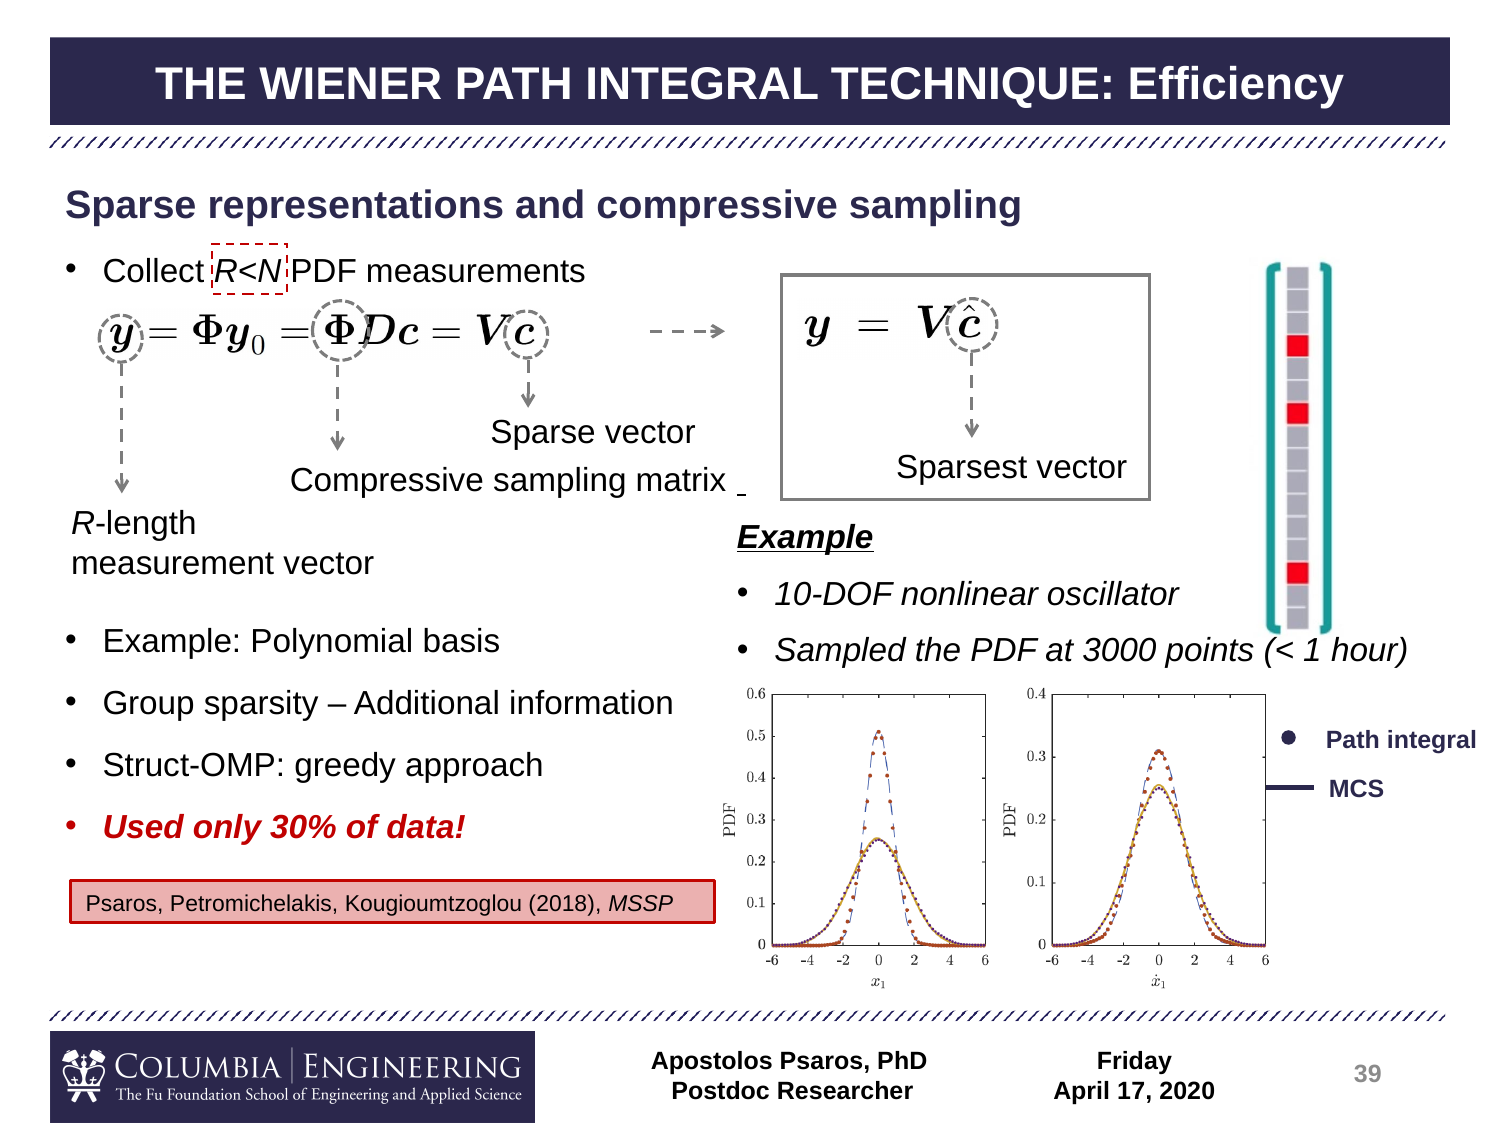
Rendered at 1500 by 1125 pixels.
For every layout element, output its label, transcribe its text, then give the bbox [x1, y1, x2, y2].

text_box Psaros, Petromichelakis, Kougioumtzoglou (2018), MSSP [70, 880, 715, 923]
picture [1249, 253, 1350, 648]
slide_number 38 [1059, 1042, 1397, 1103]
picture [50, 1031, 535, 1123]
text_box [98, 320, 106, 358]
text_box THE WIENER PATH INTEGRAL TECHNIQUE: Efficiency [50, 37, 1450, 125]
text_box Sparse representations and compressive sampling Collect R<N PDF measurements Example: Polynomial basis Group sparsity – Additional information Struct-OMP: greedy approach Used only 30% of data! [49, 181, 1450, 919]
picture [106, 308, 541, 360]
text_box [780, 274, 1151, 387]
text_box [541, 316, 549, 352]
picture [717, 684, 1307, 1002]
picture [37, 133, 1450, 149]
text_box Sparse vector [475, 403, 719, 458]
text_box Compressive sampling matrix [275, 450, 721, 506]
picture [37, 1007, 1450, 1022]
text_box [211, 243, 288, 295]
text_box [321, 299, 361, 308]
text_box Example 10-DOF nonlinear oscillator Sampled the PDF at 3000 points (< 1 hour) [721, 387, 1475, 715]
text_box Path integral [1307, 715, 1500, 761]
picture [797, 298, 988, 360]
text_box [109, 360, 132, 364]
text_box MCS [1307, 764, 1500, 810]
text_box R-length measurement vector [56, 493, 393, 589]
